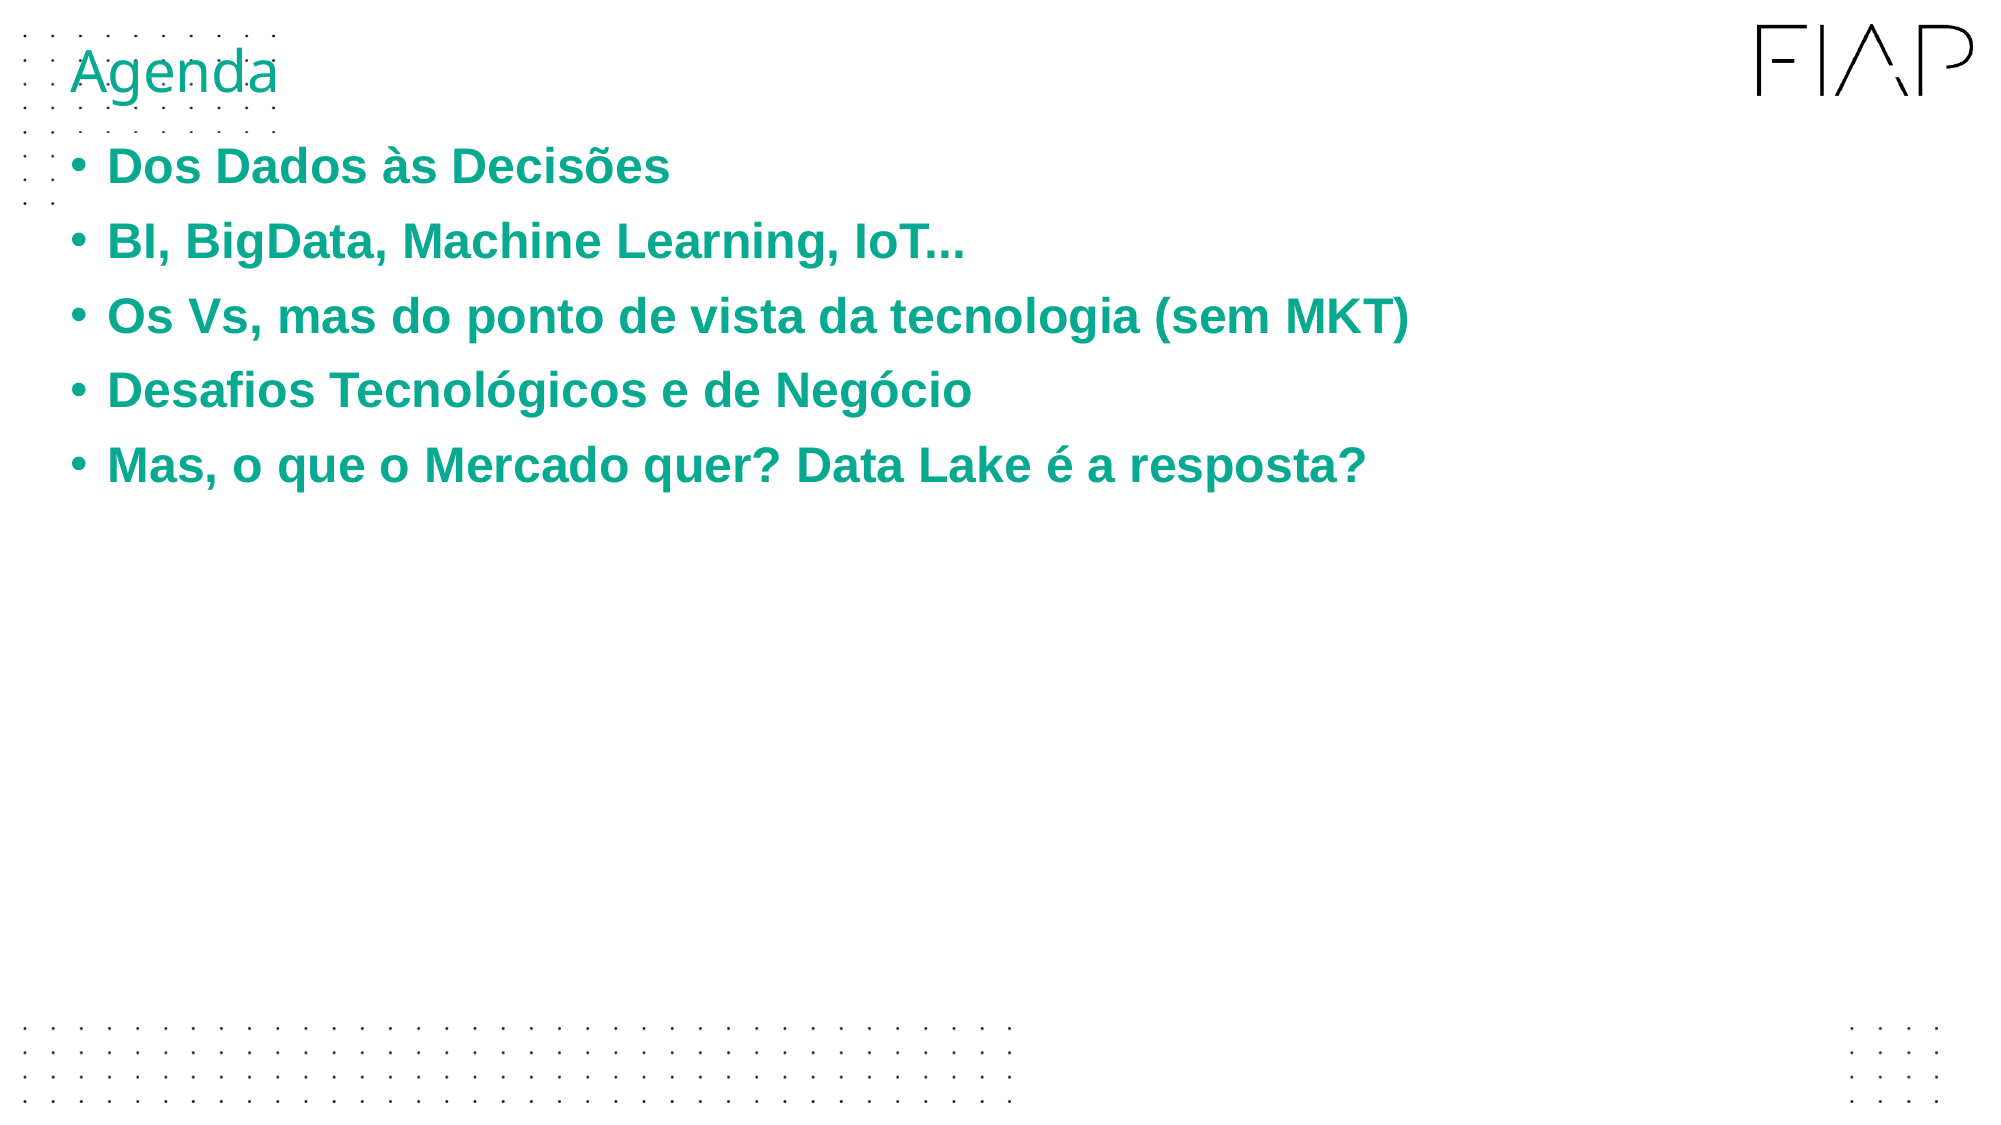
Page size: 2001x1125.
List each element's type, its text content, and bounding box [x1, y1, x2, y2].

list Dos Dados às Decisões BI, BigData, Machine Learning, IoT... Os Vs, mas do ponto de vista da tecnologia (sem MKT) Desafios Tecnológicos e de Negócio Mas, o que o Mercado quer? Data Lake é a resposta? [55, 132, 1945, 967]
picture [1845, 1025, 1938, 1103]
picture [1757, 24, 1973, 96]
picture [23, 34, 275, 205]
title Agenda [55, 31, 1945, 116]
picture [23, 1025, 1011, 1103]
